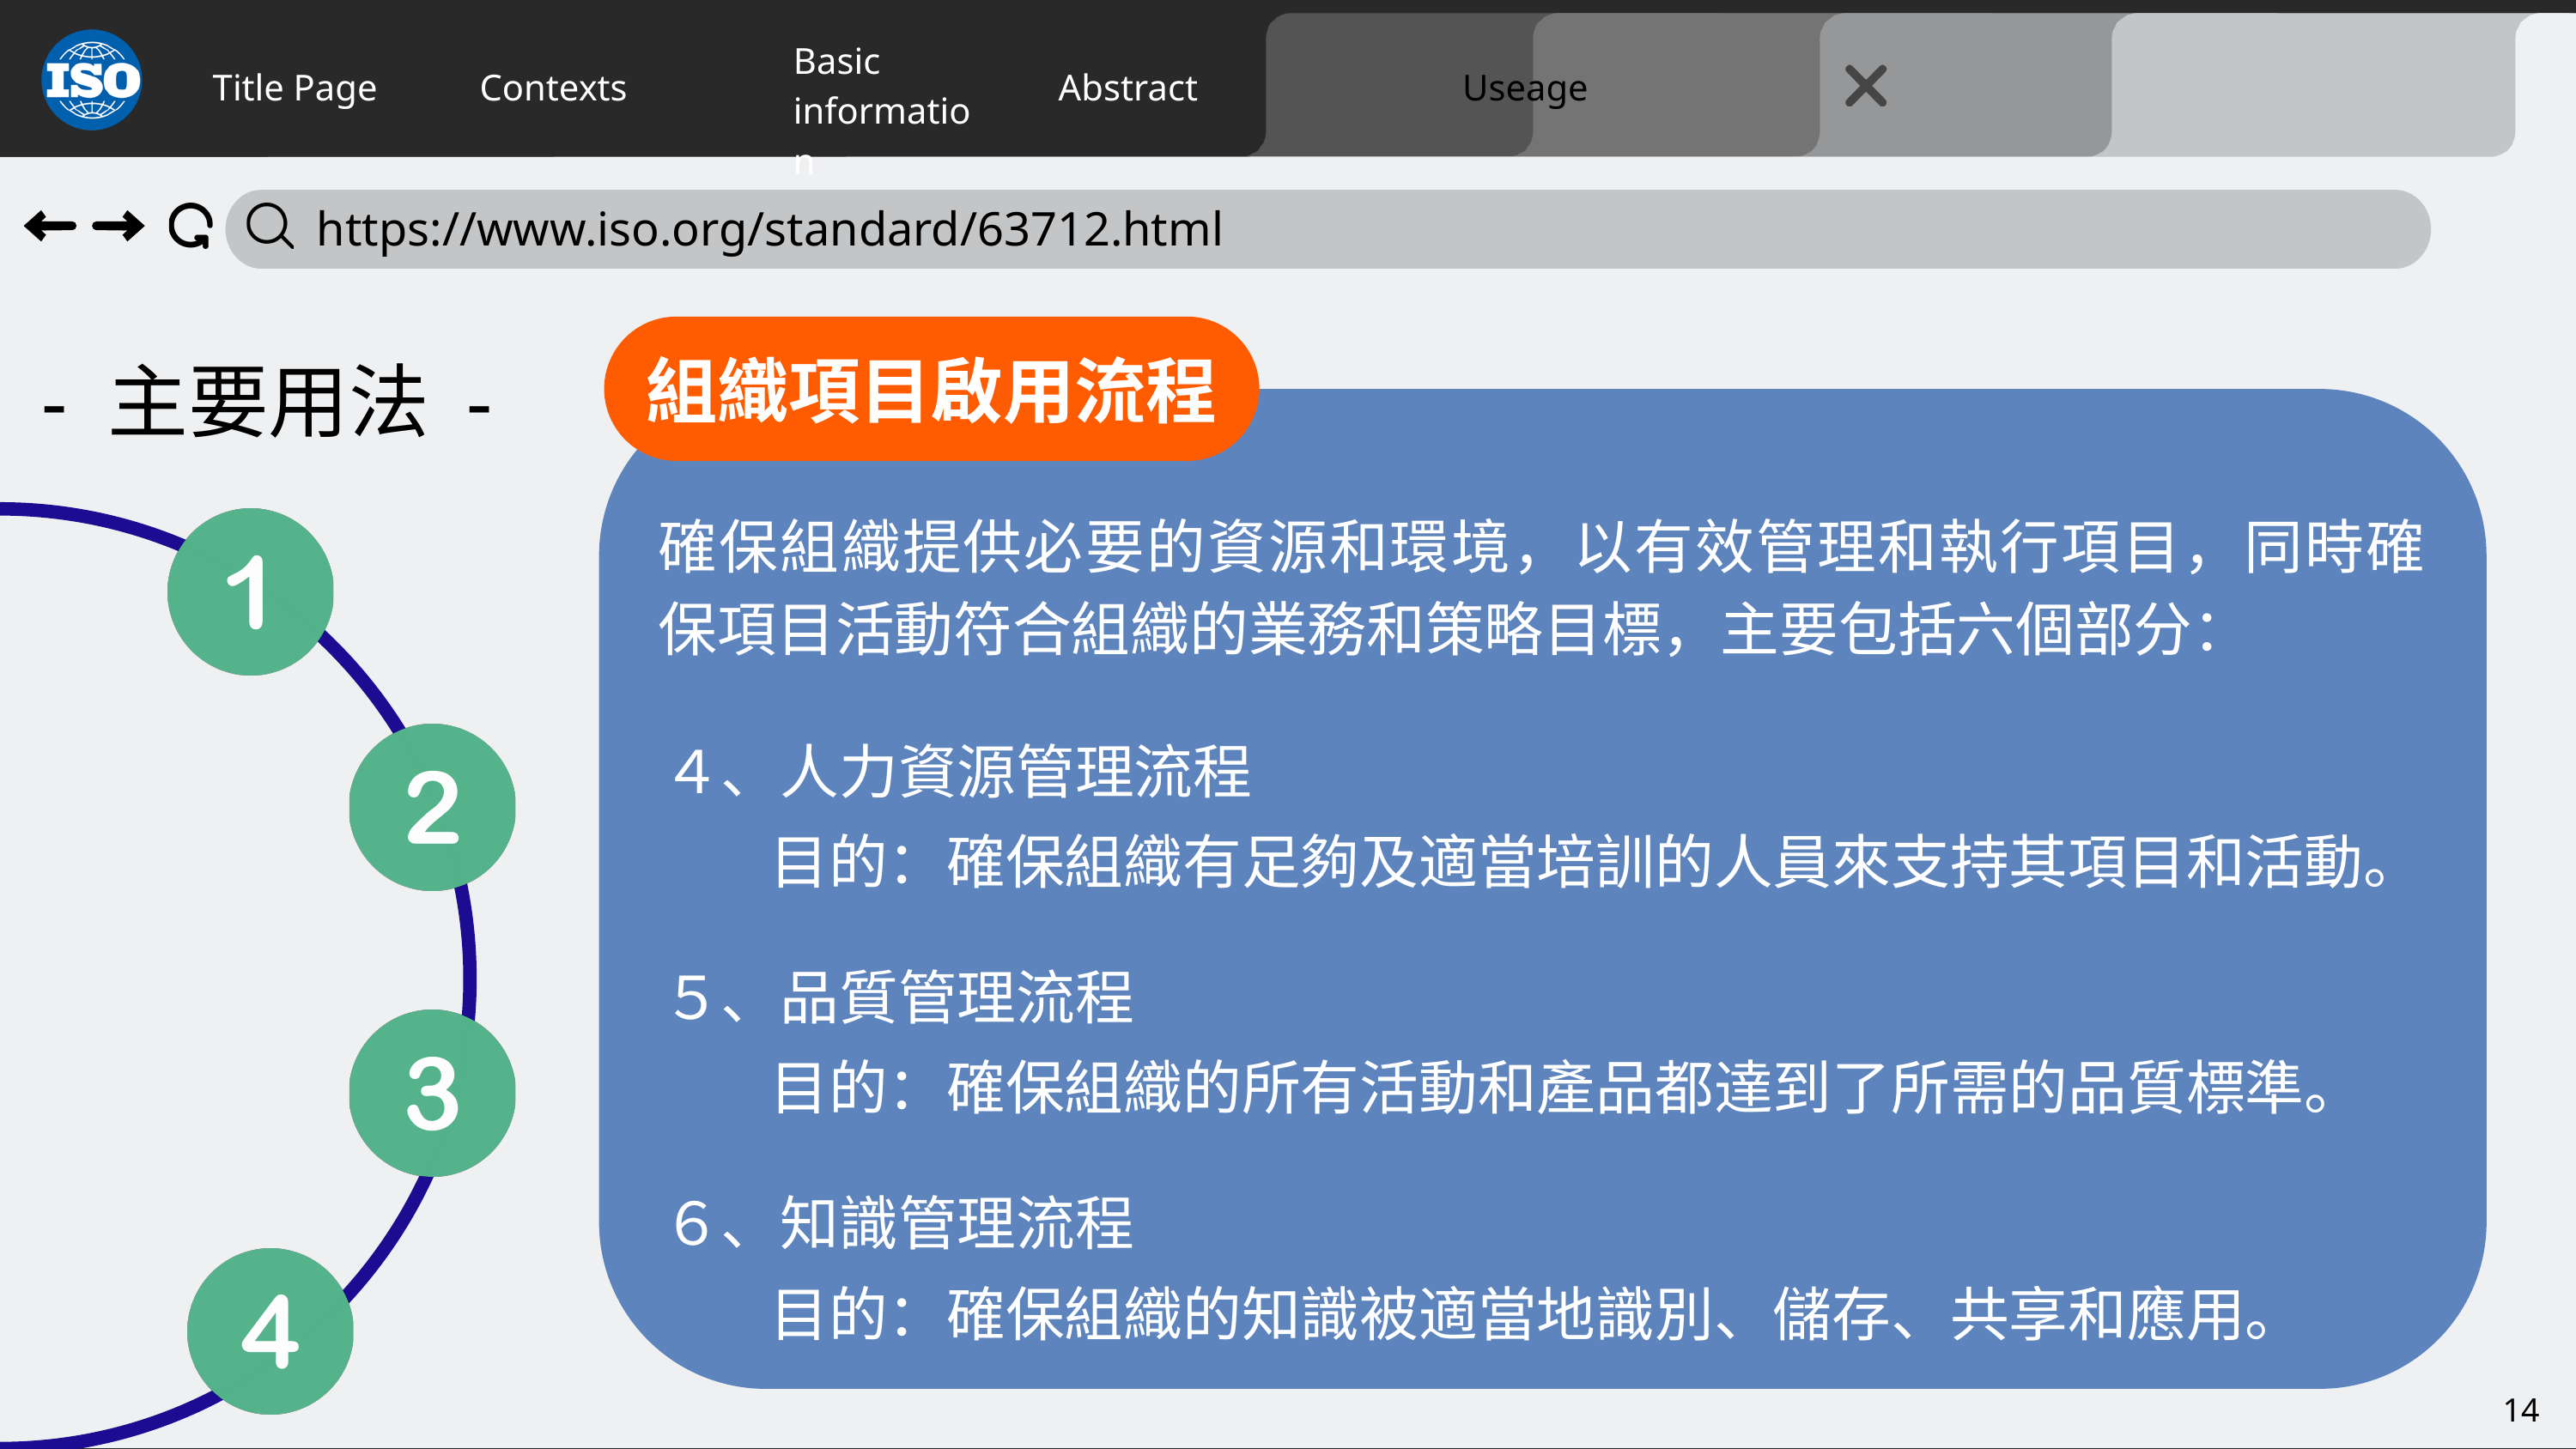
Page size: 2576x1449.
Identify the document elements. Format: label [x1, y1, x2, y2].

text_box [225, 187, 2432, 270]
text_box [40, 29, 143, 130]
text_box [0, 508, 471, 1449]
text_box [0, 13, 2576, 1449]
text_box [471, 508, 538, 1449]
text_box [598, 388, 2488, 1390]
